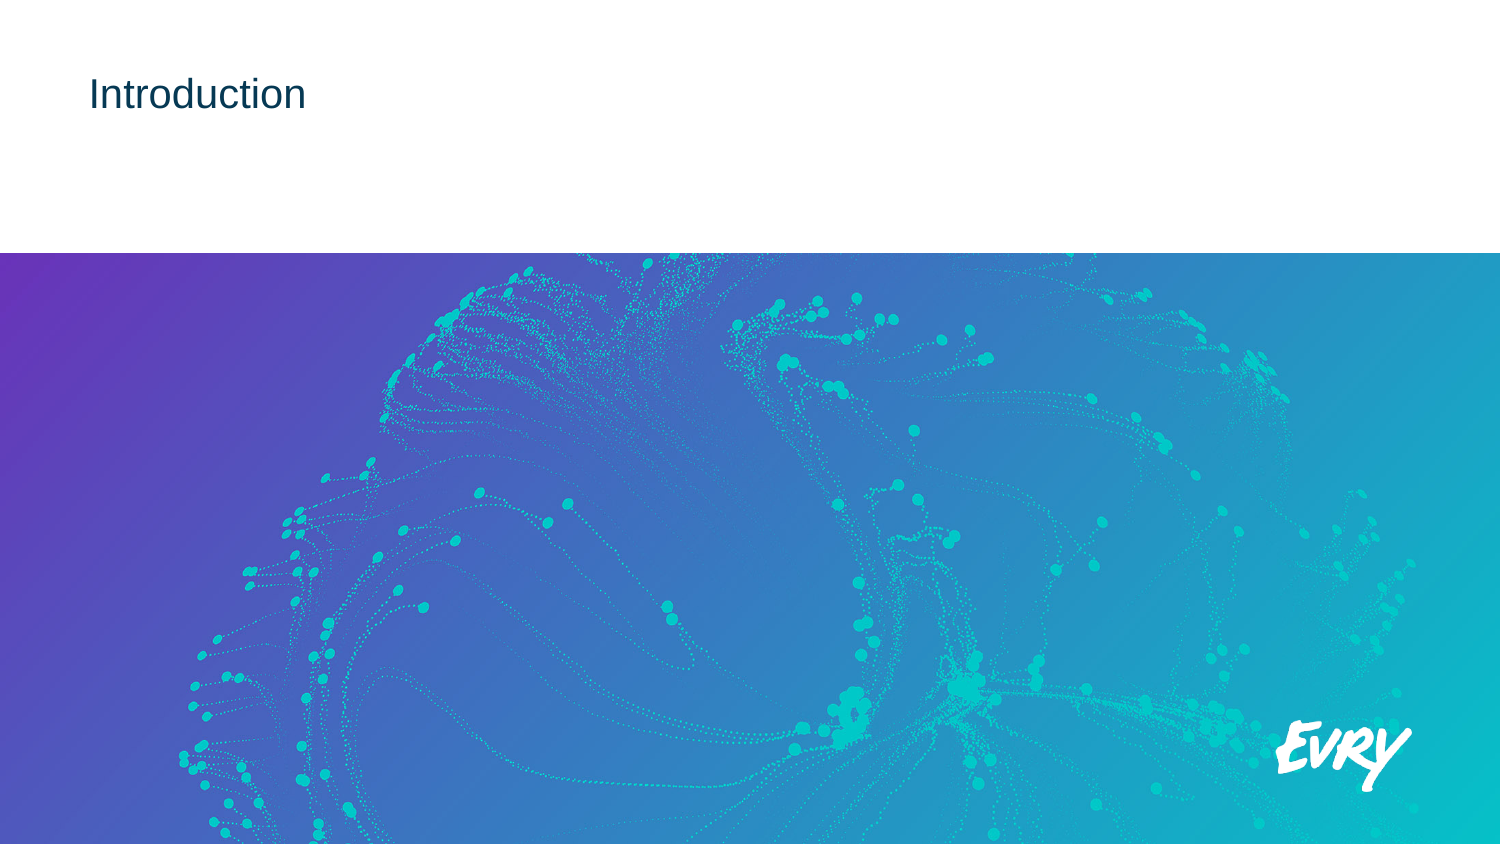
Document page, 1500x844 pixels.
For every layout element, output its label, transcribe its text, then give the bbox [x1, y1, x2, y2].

picture [0, 253, 1500, 844]
title Introduction [88, 62, 556, 172]
